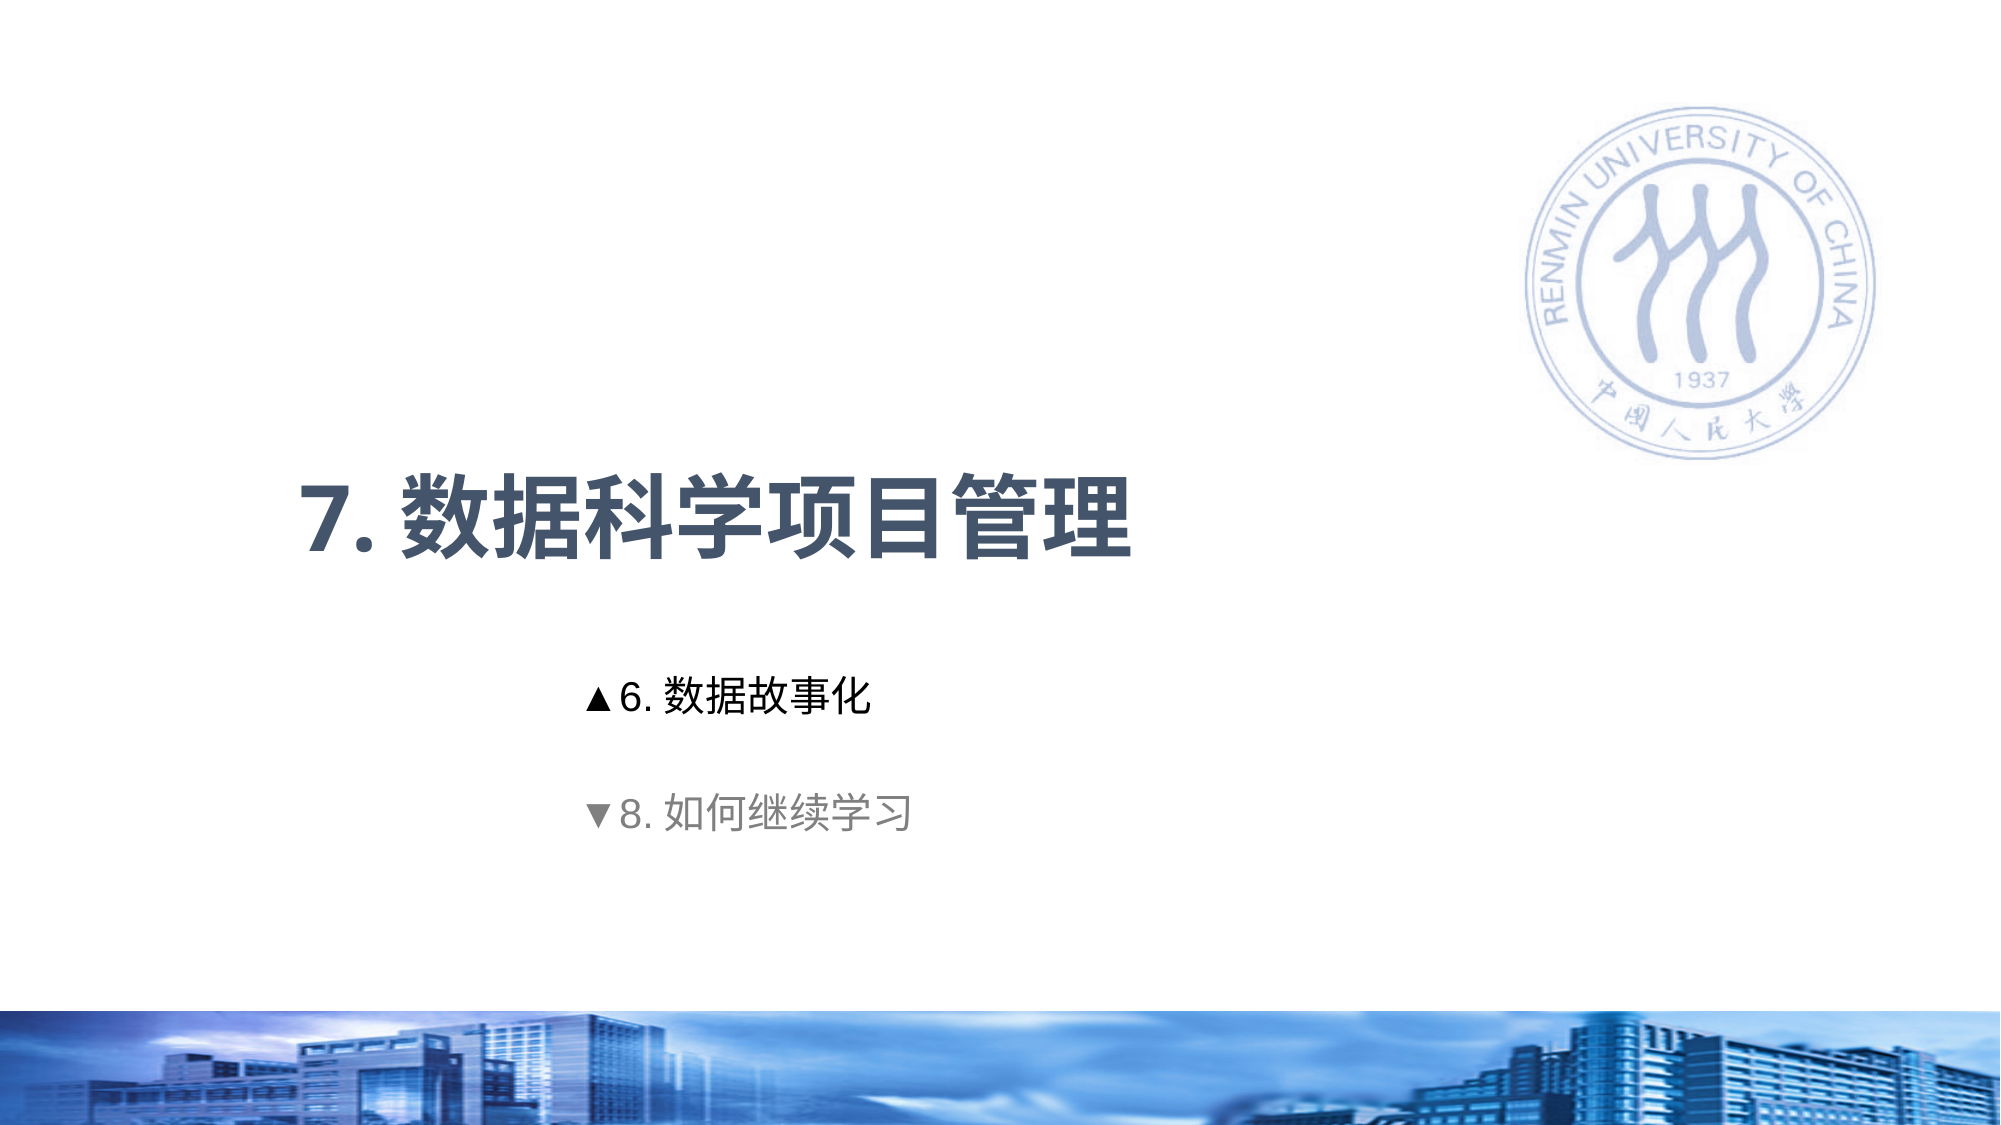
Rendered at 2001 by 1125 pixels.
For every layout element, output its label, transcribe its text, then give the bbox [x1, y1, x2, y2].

title 7.数据科学项目管理 [196, 420, 1237, 609]
picture [0, 1011, 2000, 1125]
subtitle ▲6.数据故事化 ▼8.如何继续学习 [562, 662, 1237, 951]
